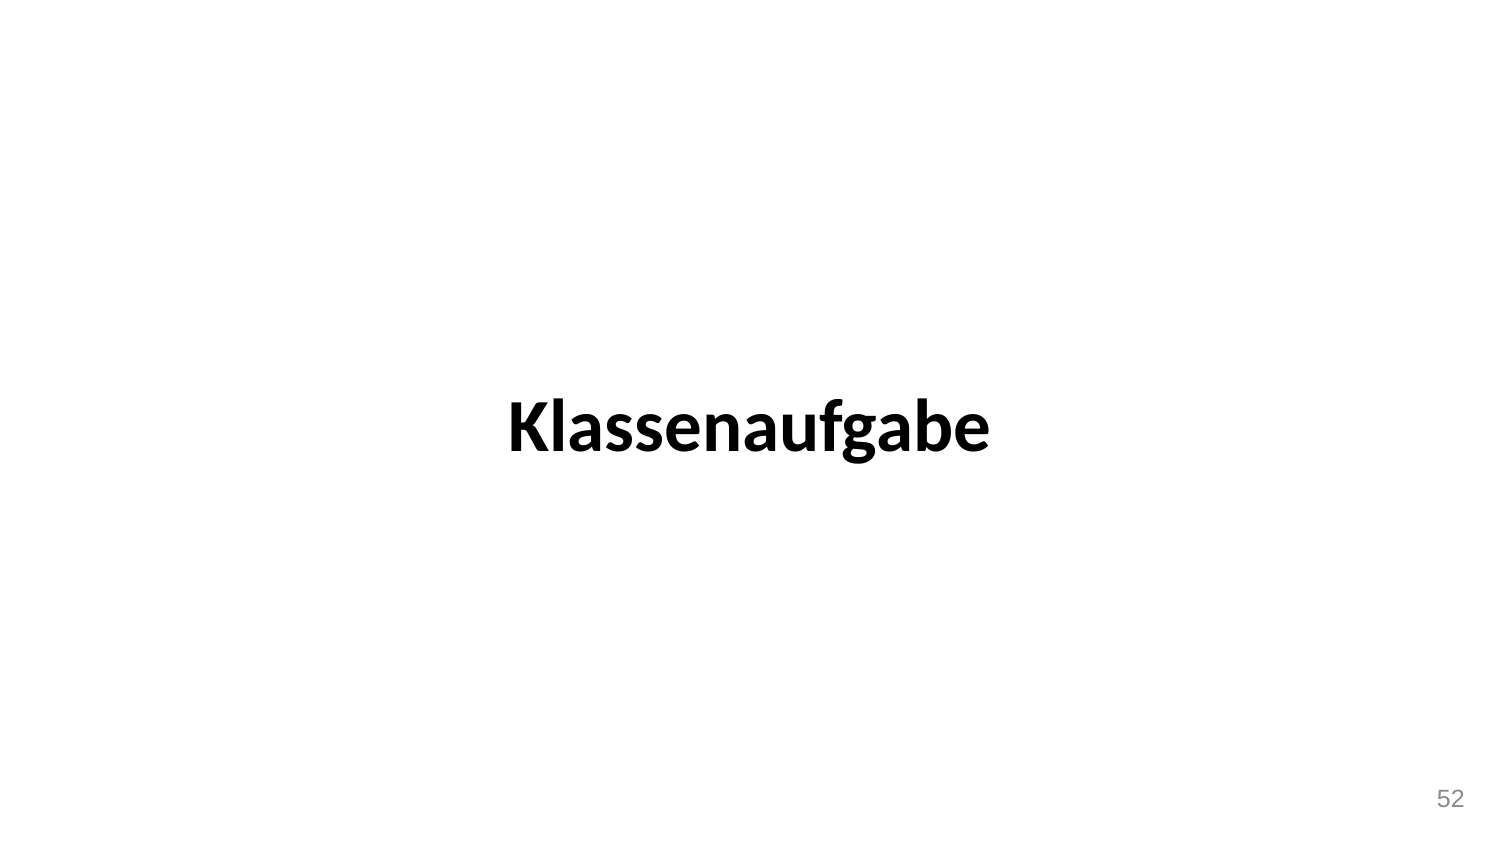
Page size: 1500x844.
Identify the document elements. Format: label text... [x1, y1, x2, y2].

title Klassenaufgabe [51, 352, 1449, 491]
slide_number 52 [1389, 764, 1480, 830]
